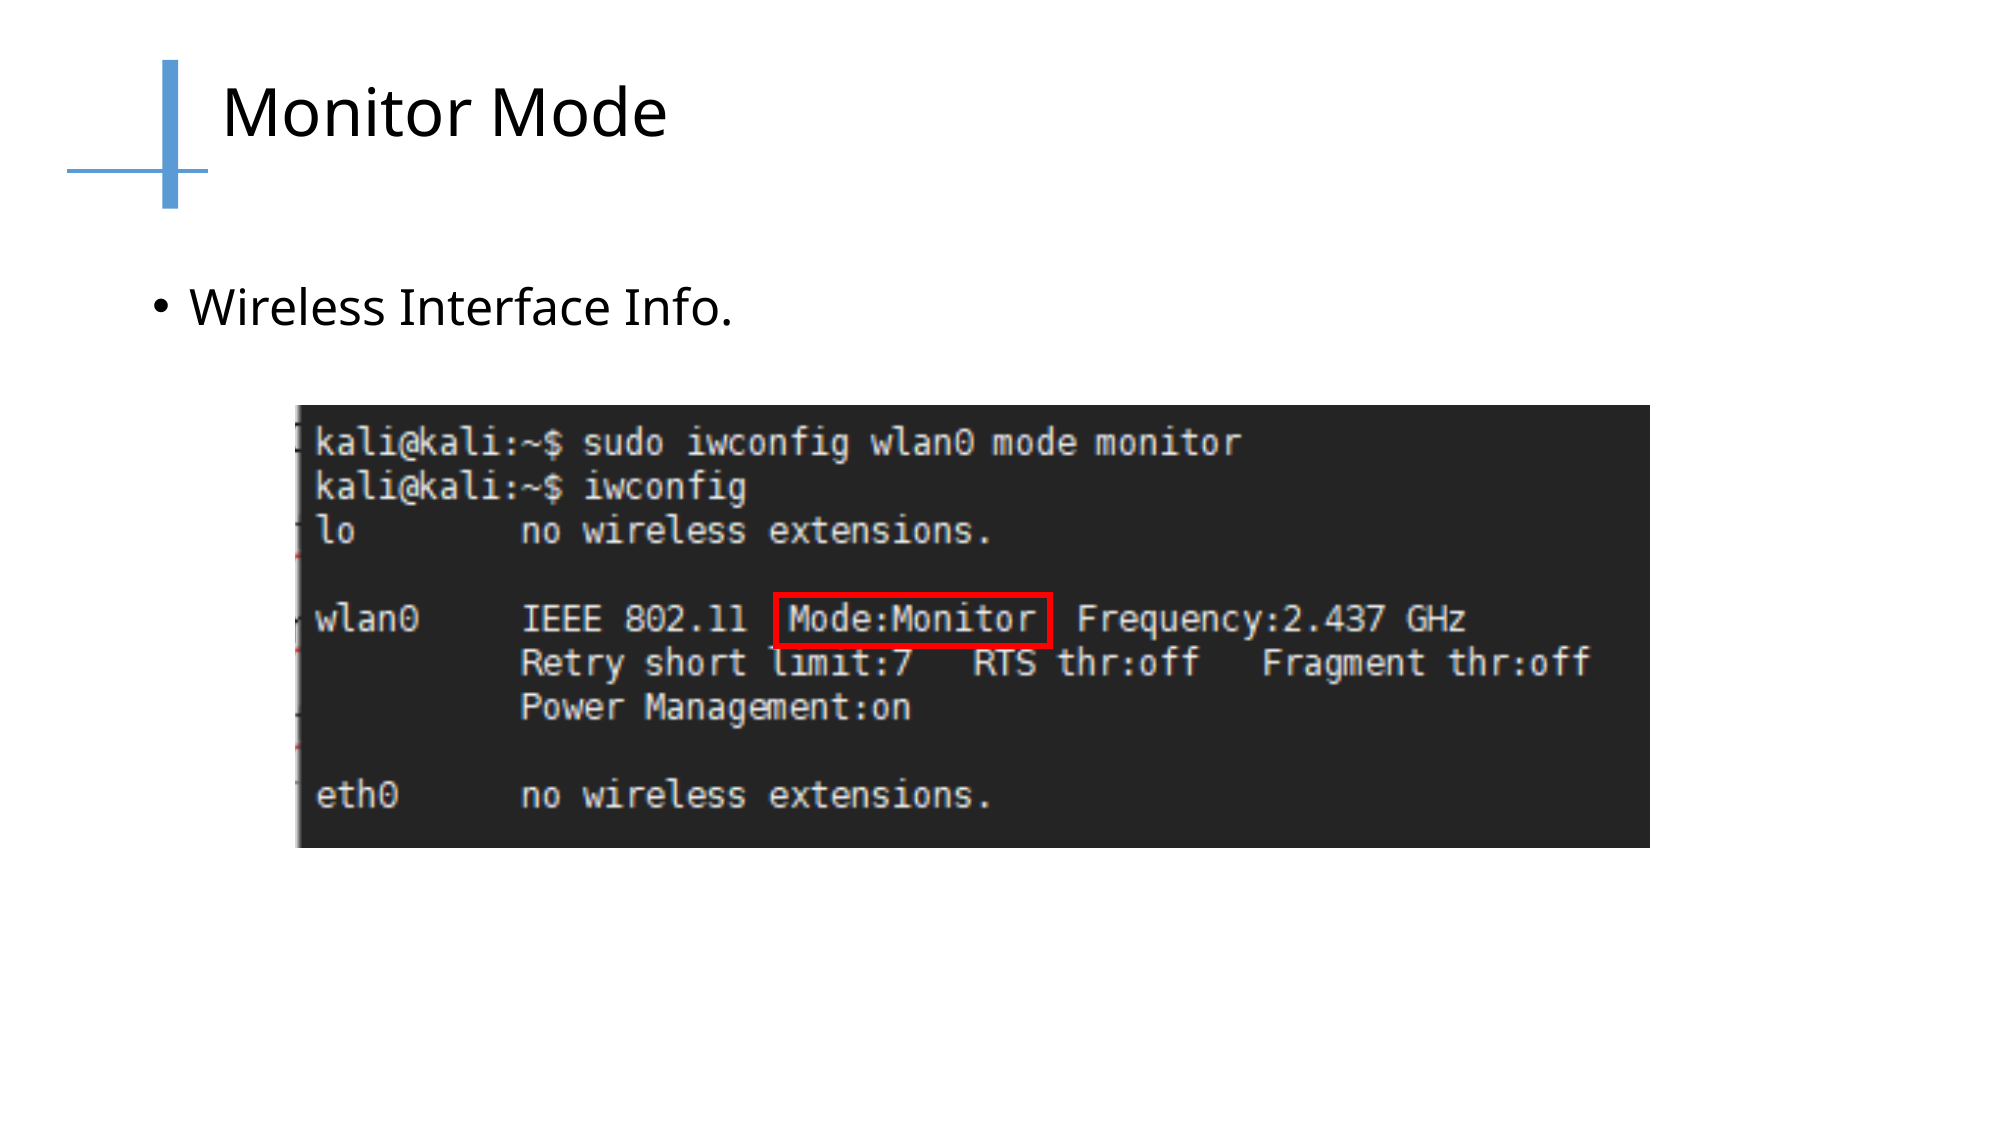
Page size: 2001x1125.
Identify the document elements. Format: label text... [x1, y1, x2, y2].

picture [295, 405, 1650, 848]
list Wireless Interface Info. [137, 238, 1863, 1014]
title Monitor Mode [206, 59, 1842, 170]
